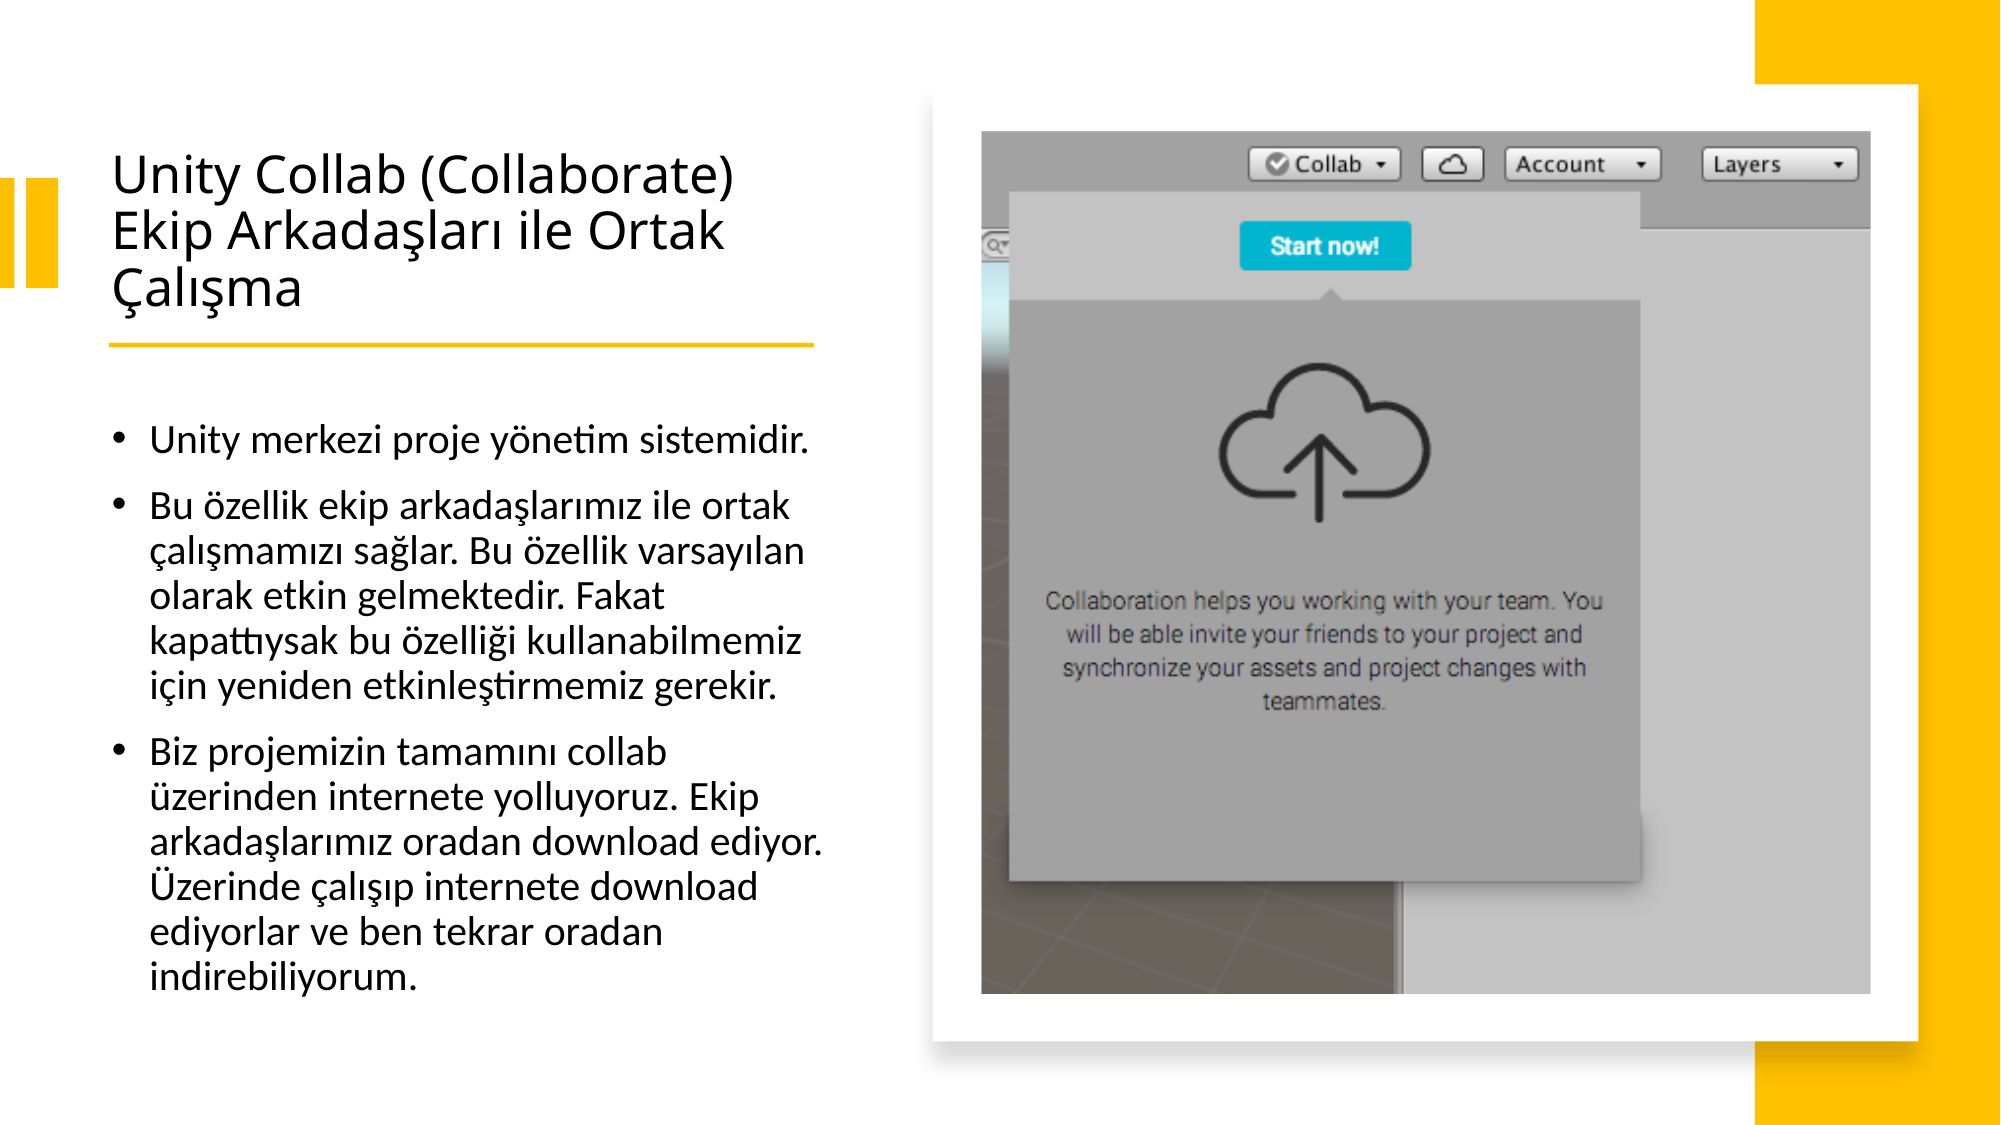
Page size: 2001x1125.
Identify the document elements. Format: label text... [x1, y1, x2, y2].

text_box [0, 177, 59, 289]
text_box [0, 0, 1754, 1125]
list Unity merkezi proje yönetim sistemidir. Bu özellik ekip arkadaşlarımız ile ortak çalışmamızı sağlar. Bu özellik varsayılan olarak etkin gelmektedir. Fakat kapattıysak bu özelliği kullanabilmemiz için yeniden etkinleştirmemiz gerekir. Biz projemizin tamamını collab üzerinden internete yolluyoruz. Ekip arkadaşlarımız oradan download ediyor. Üzerinde çalışıp internete download ediyorlar ve ben tekrar oradan indirebiliyorum. [96, 382, 845, 1036]
title Unity Collab (Collaborate) Ekip Arkadaşları ile Ortak Çalışma [96, 140, 922, 326]
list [980, 131, 1871, 994]
text_box [1754, 0, 2000, 1125]
text_box [932, 83, 1919, 1042]
text_box [108, 342, 815, 348]
